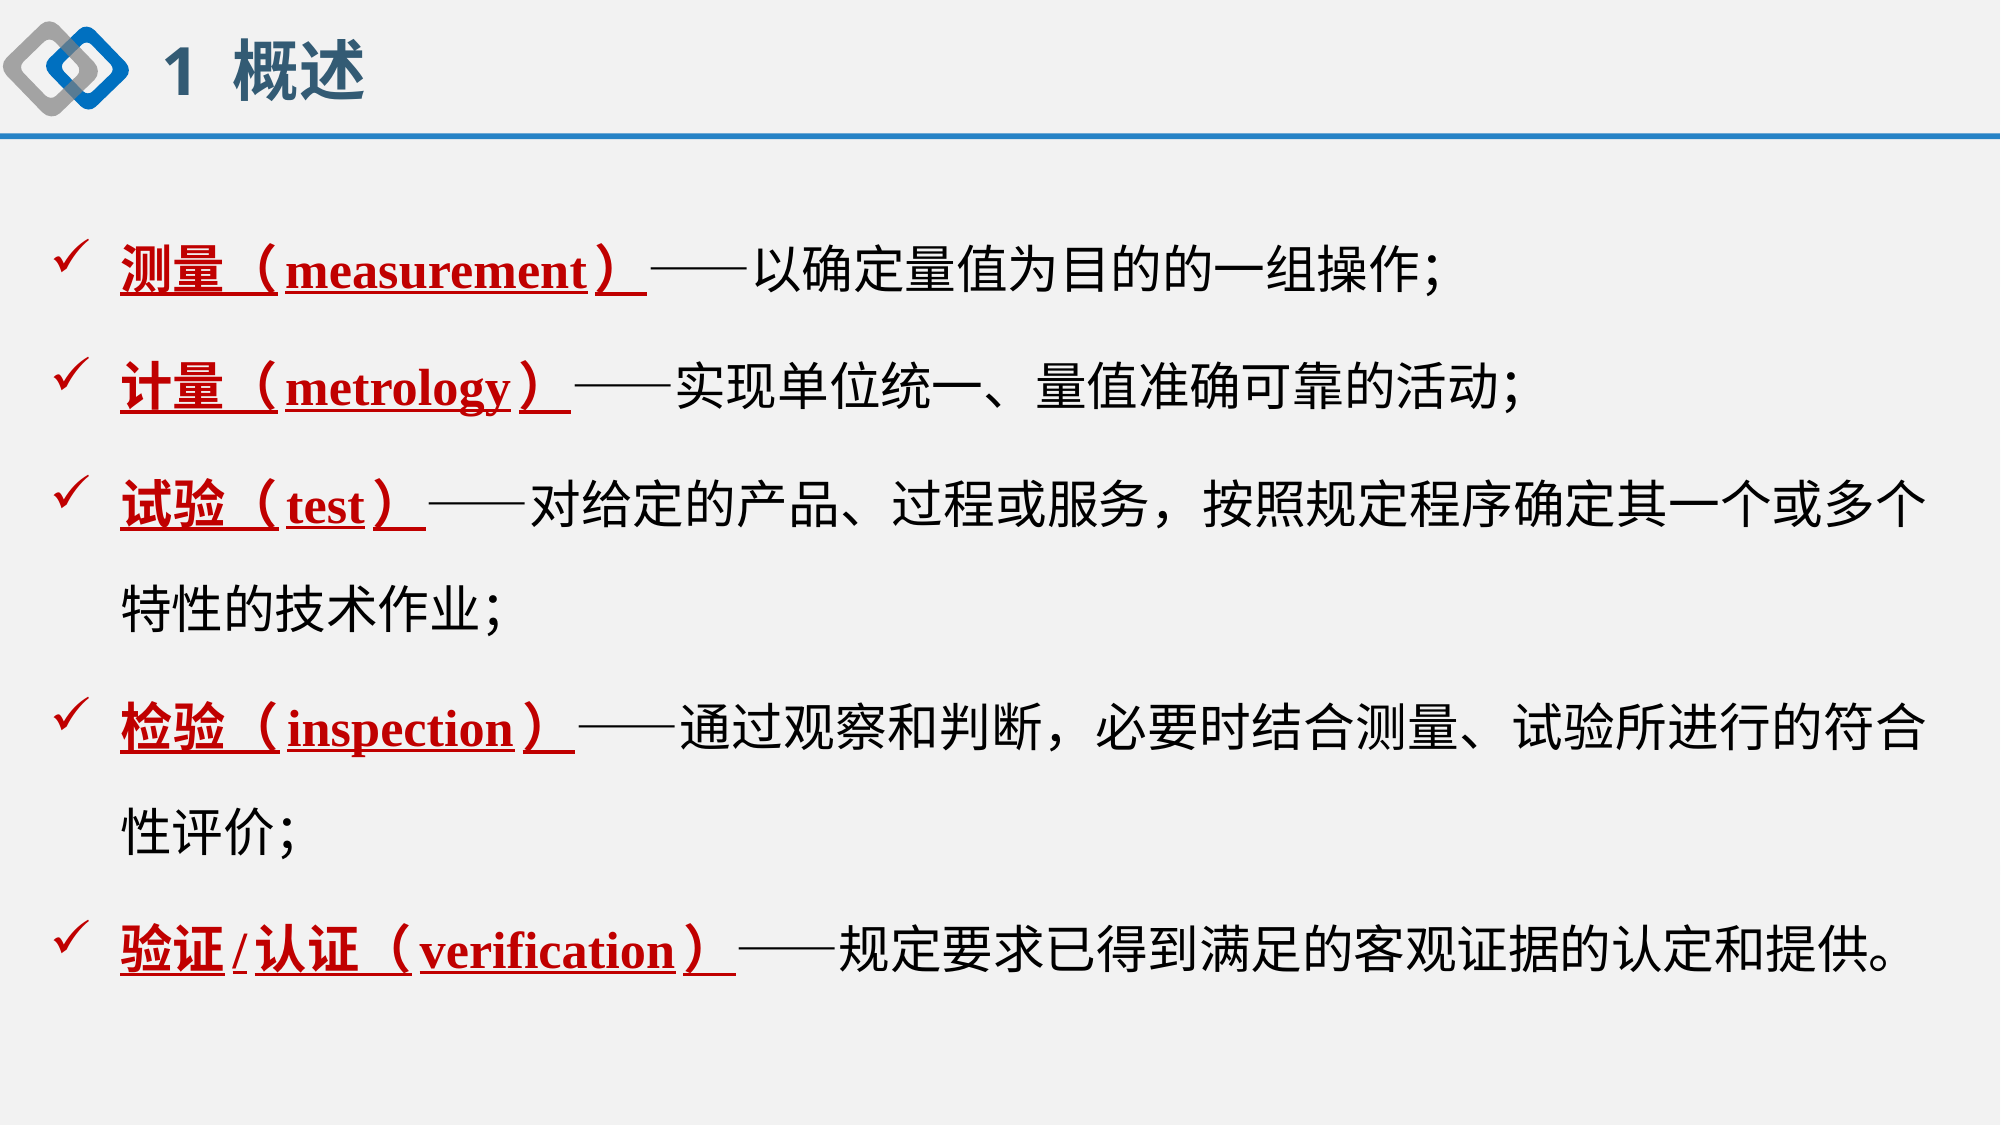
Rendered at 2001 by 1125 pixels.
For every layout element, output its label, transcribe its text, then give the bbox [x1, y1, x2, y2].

list 测量（measurement）——以确定量值为目的的一组操作； 计量（metrology）——实现单位统一、量值准确可靠的活动； 试验（test）——对给定的产品、过程或服务，按照规定程序确定其一个或多个特性的技术作业； 检验（inspection）——通过观察和判断，必要时结合测量、试验所进行的符合性评价； 验证/认证（verification）——规定要求已得到满足的客观证据的认定和提供。 [34, 184, 1943, 1070]
text_box 1 概述 [146, 0, 1495, 144]
